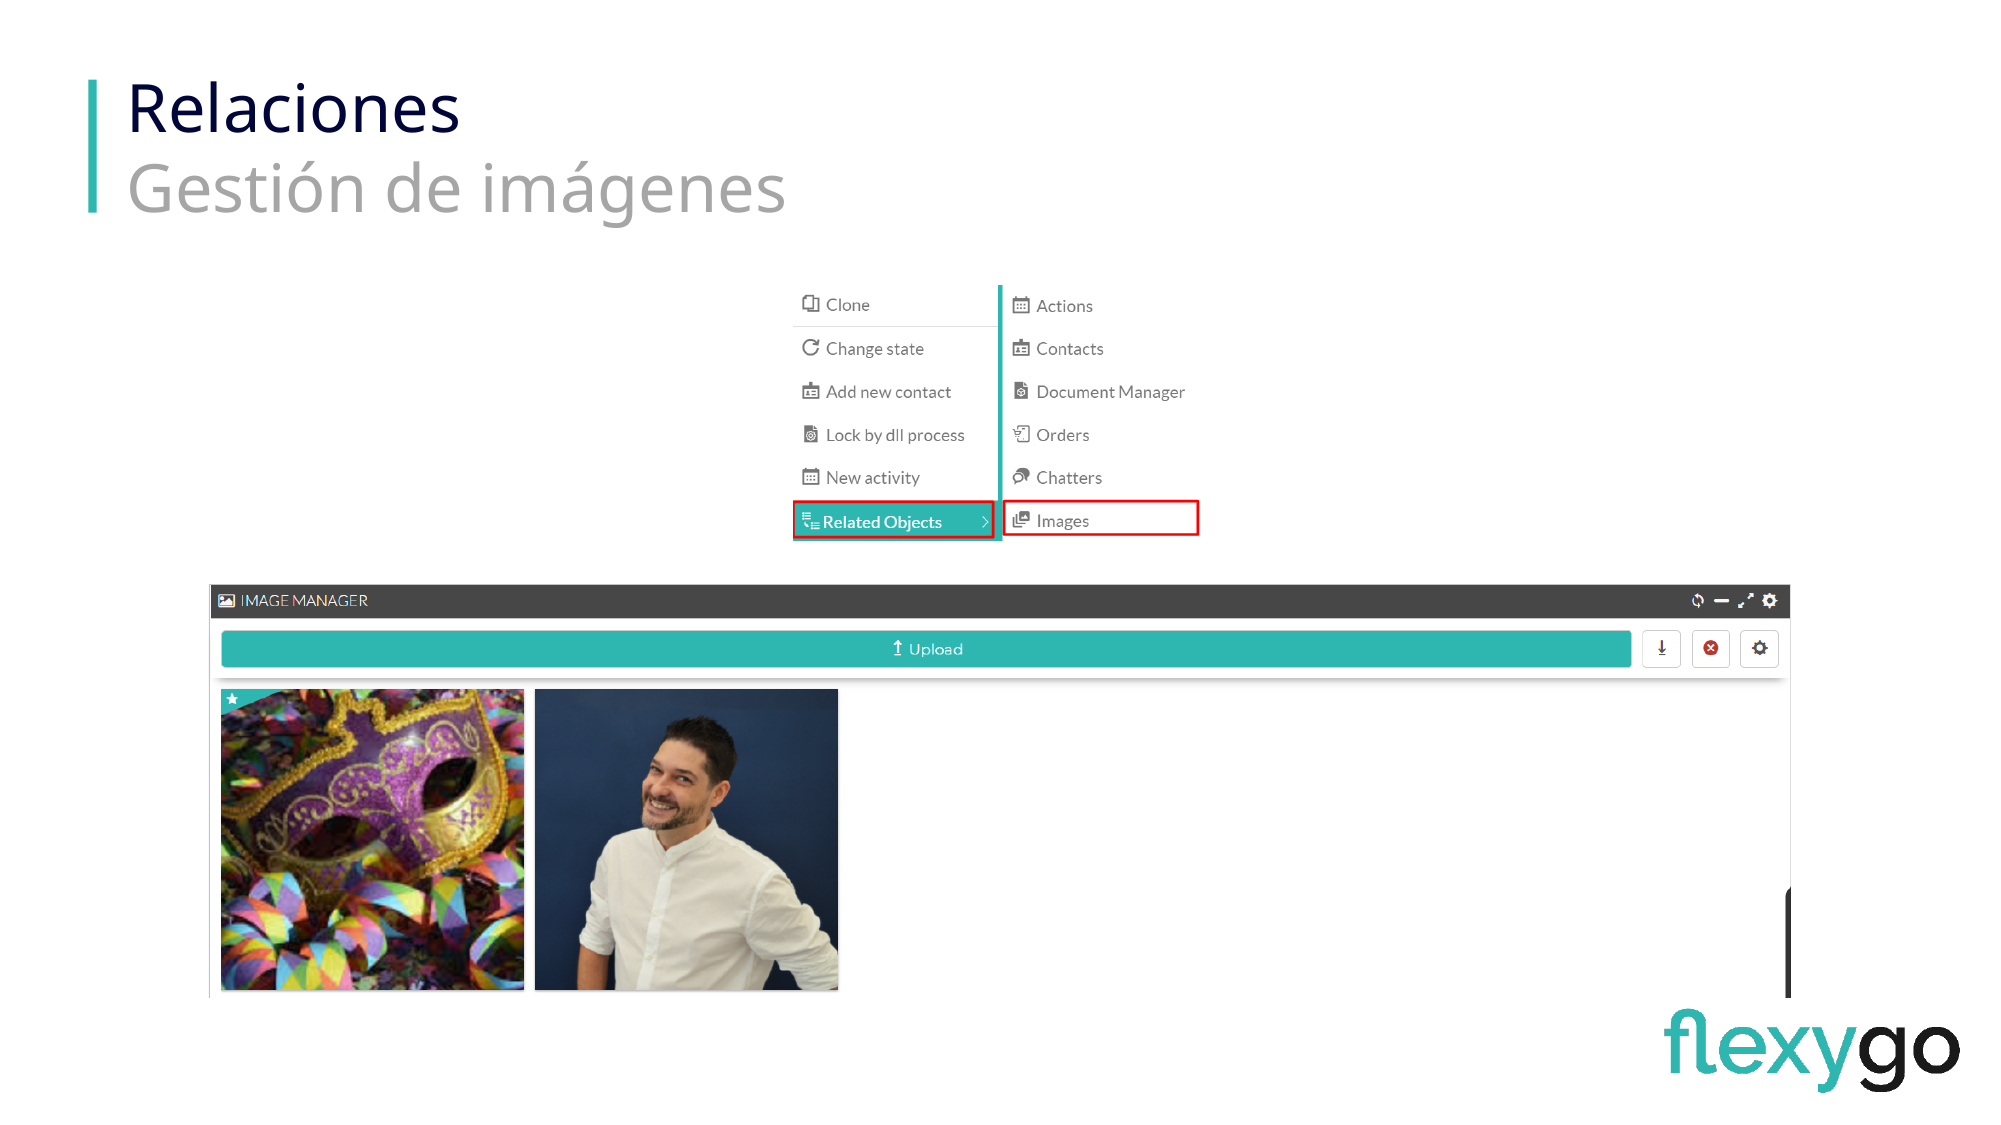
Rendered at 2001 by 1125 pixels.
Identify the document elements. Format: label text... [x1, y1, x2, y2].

text_box [87, 79, 98, 214]
picture [208, 584, 1969, 1098]
text_box Relaciones Gestión de imágenes [111, 58, 1343, 314]
picture [792, 285, 1207, 541]
